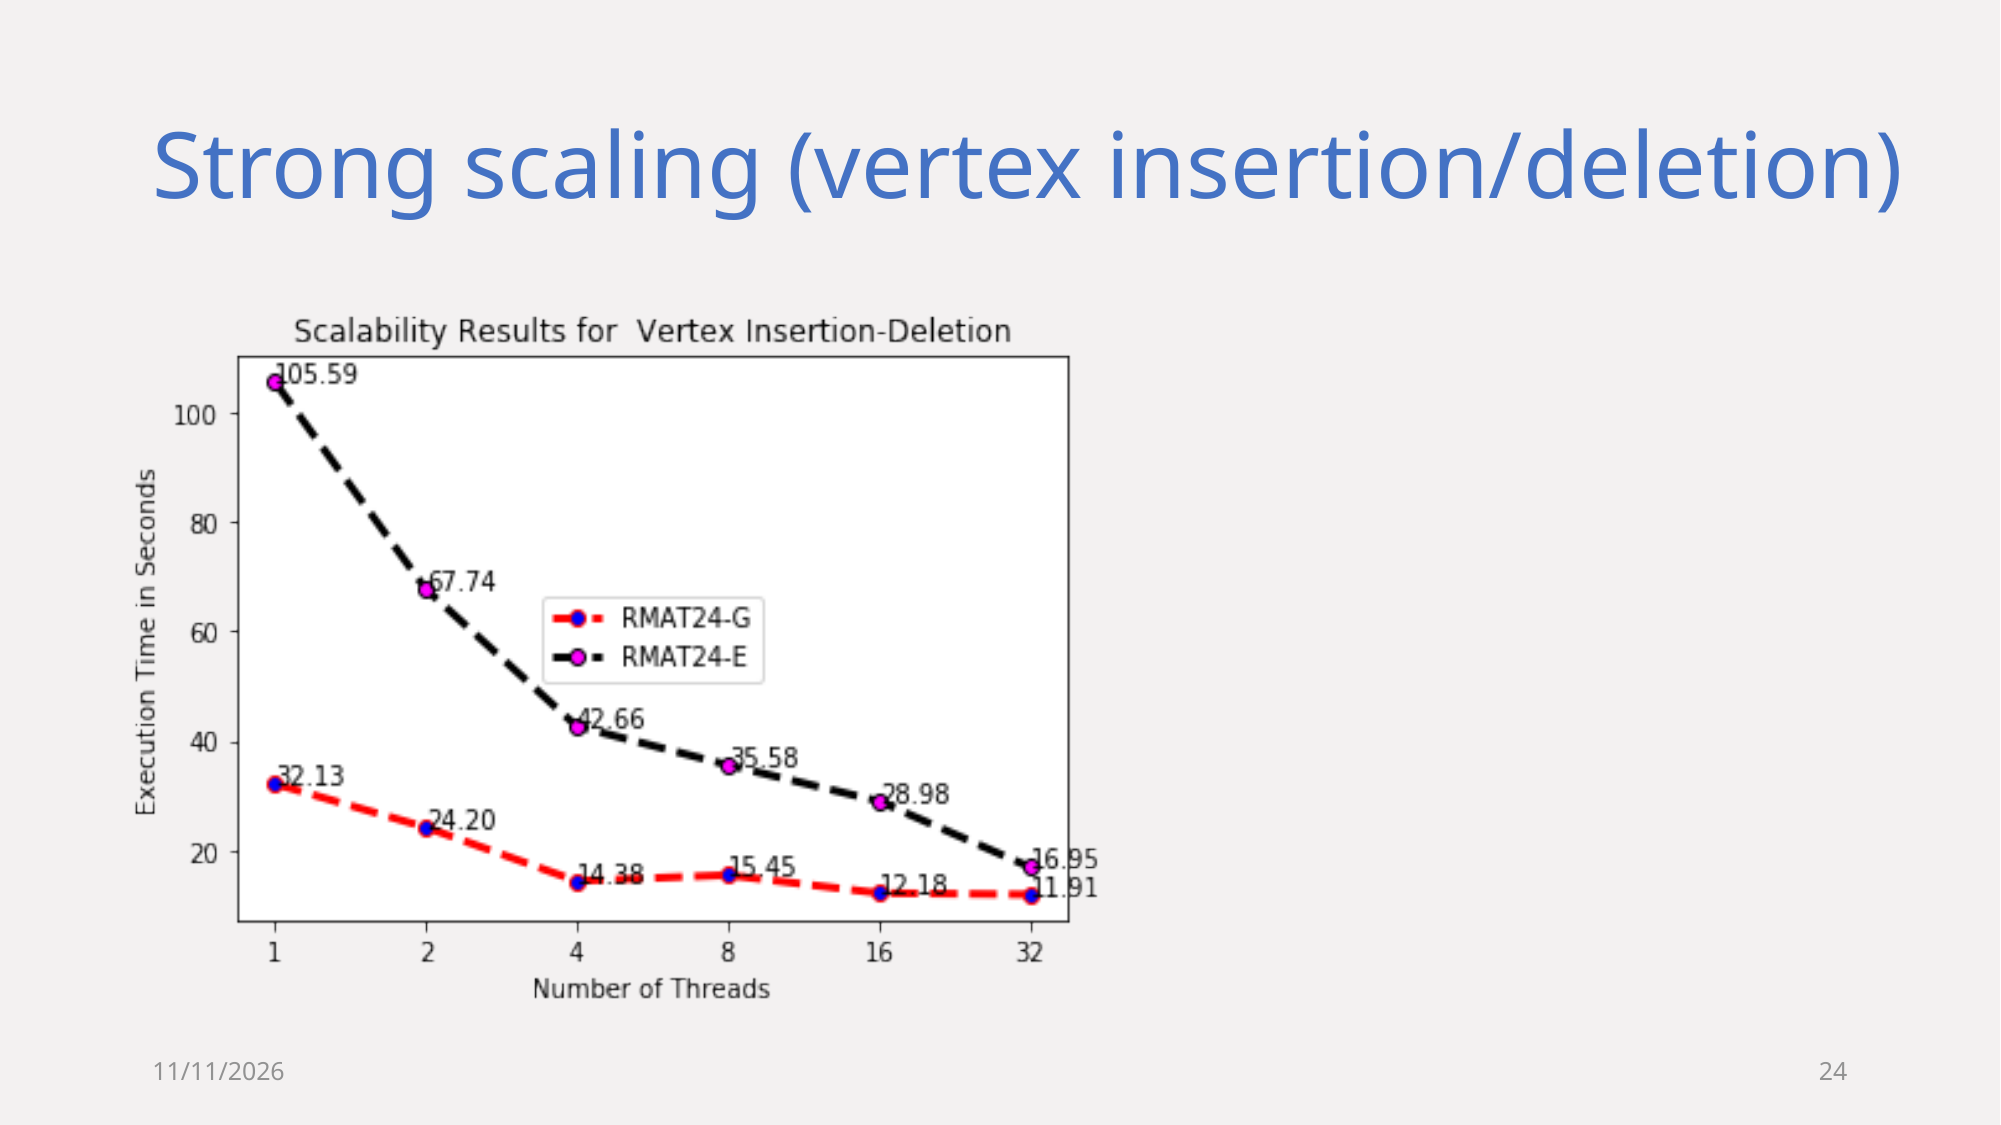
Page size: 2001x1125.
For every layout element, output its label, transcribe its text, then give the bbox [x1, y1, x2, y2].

picture [121, 299, 1118, 1020]
title Strong scaling (vertex insertion/deletion) [137, 59, 1928, 278]
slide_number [137, 1042, 588, 1103]
slide_number 24 [1412, 1042, 1863, 1103]
